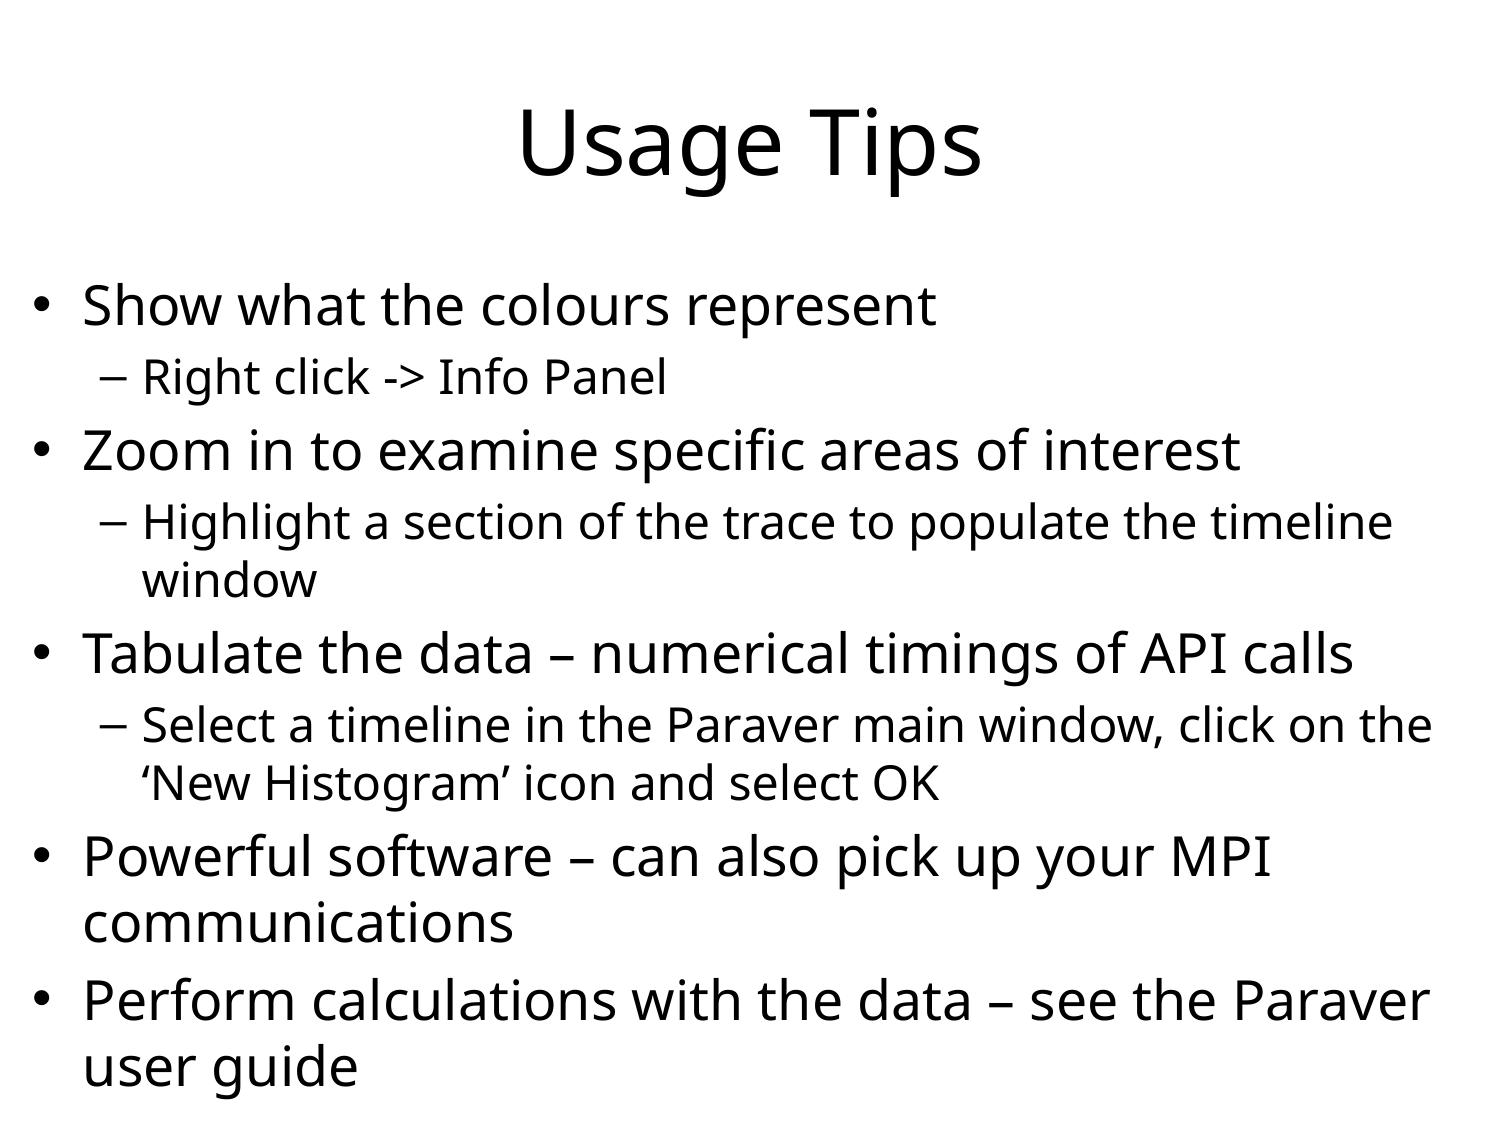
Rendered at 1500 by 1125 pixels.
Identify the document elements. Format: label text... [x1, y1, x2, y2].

text_box Show what the colours represent Right click -> Info Panel Zoom in to examine specific areas of interest Highlight a section of the trace to populate the timeline window Tabulate the data – numerical timings of API calls Select a timeline in the Paraver main window, click on the ‘New Histogram’ icon and select OK Powerful software – can also pick up your MPI communications Perform calculations with the data – see the Paraver user guide [17, 262, 1471, 1106]
text_box Usage Tips [74, 45, 1425, 233]
